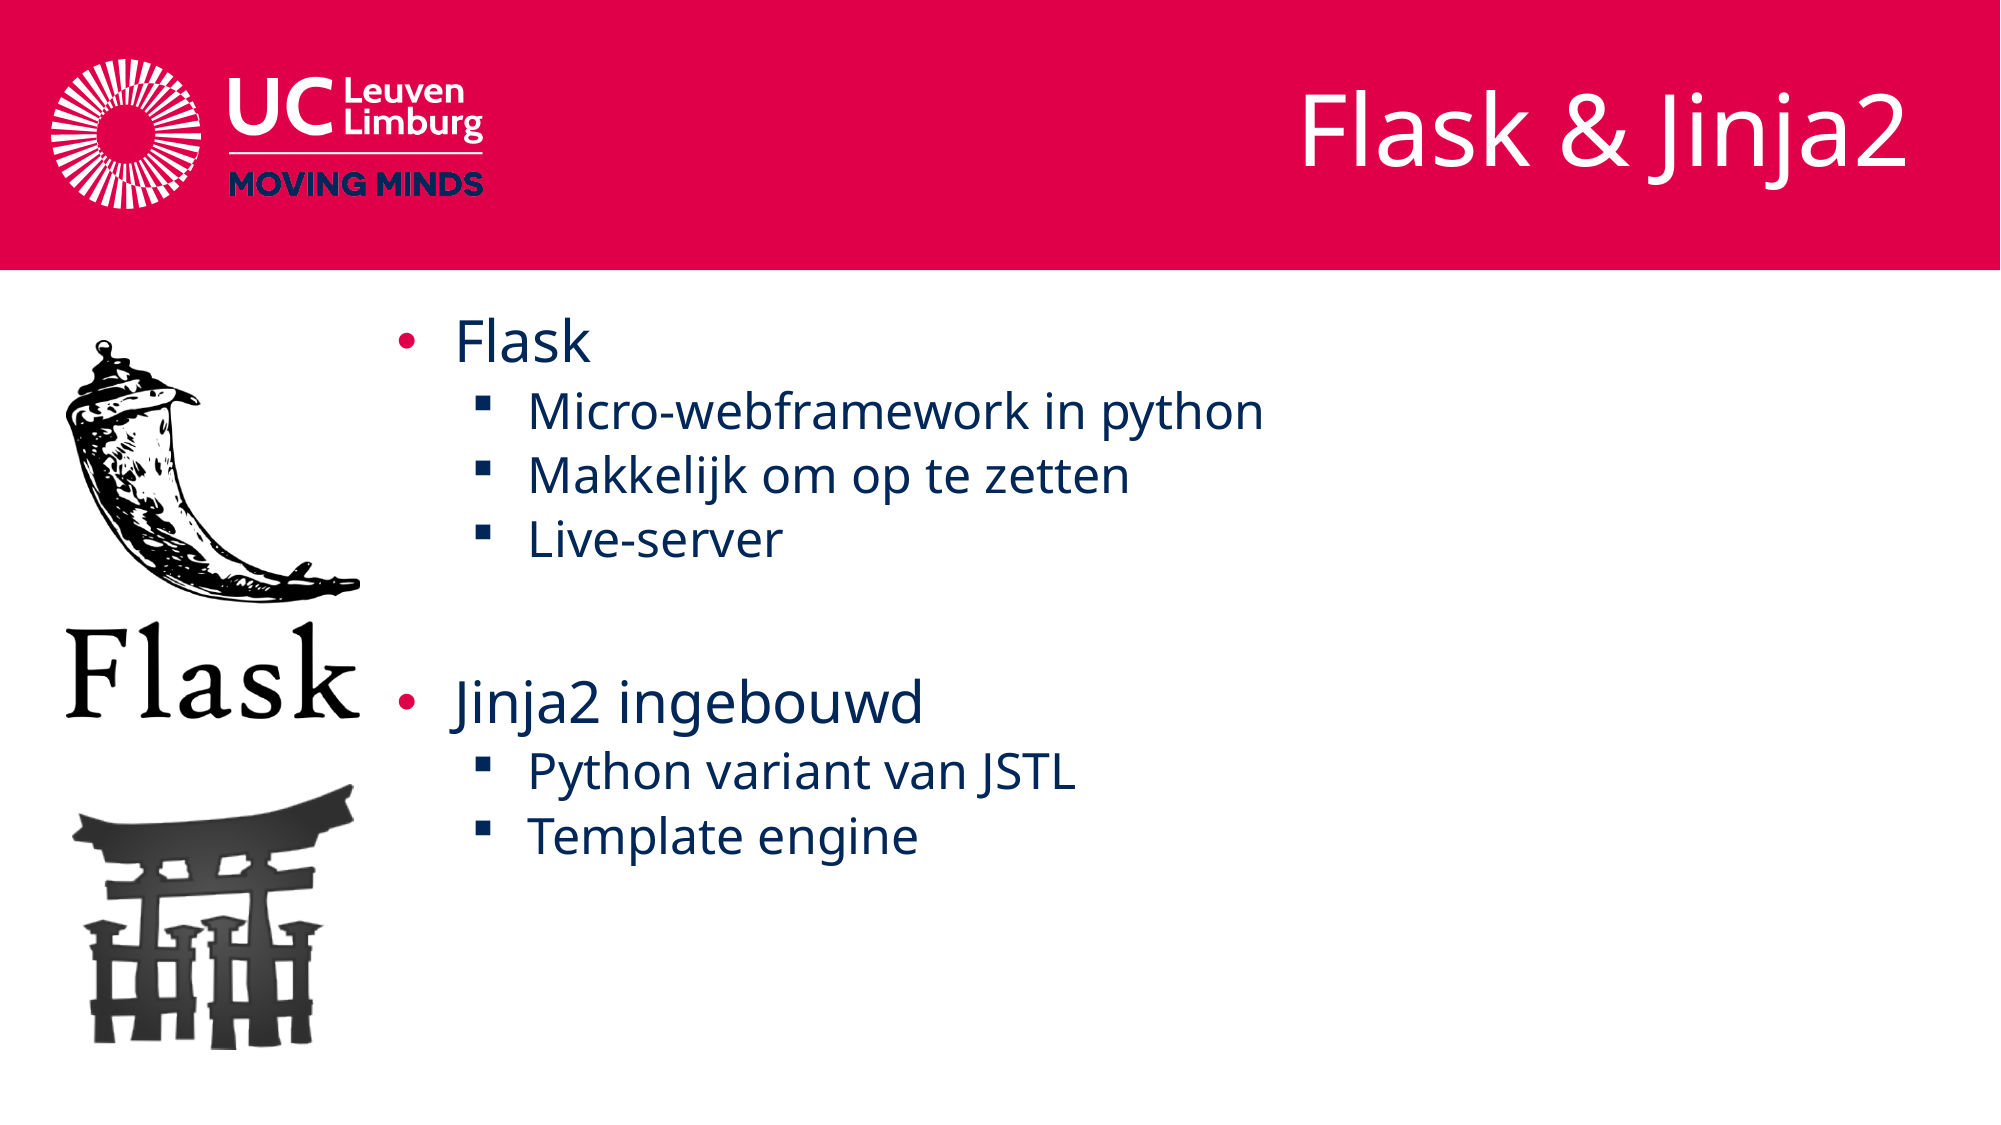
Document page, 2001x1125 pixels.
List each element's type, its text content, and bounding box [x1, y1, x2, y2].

picture [51, 59, 294, 209]
title Flask & Jinja2 [294, 29, 1926, 240]
picture [66, 340, 360, 719]
list Flask Micro-webframework in python Makkelijk om op te zetten Live-server Jinja2 ingebouwd Python variant van JSTL Template engine [381, 305, 1940, 1001]
picture [72, 783, 354, 1050]
